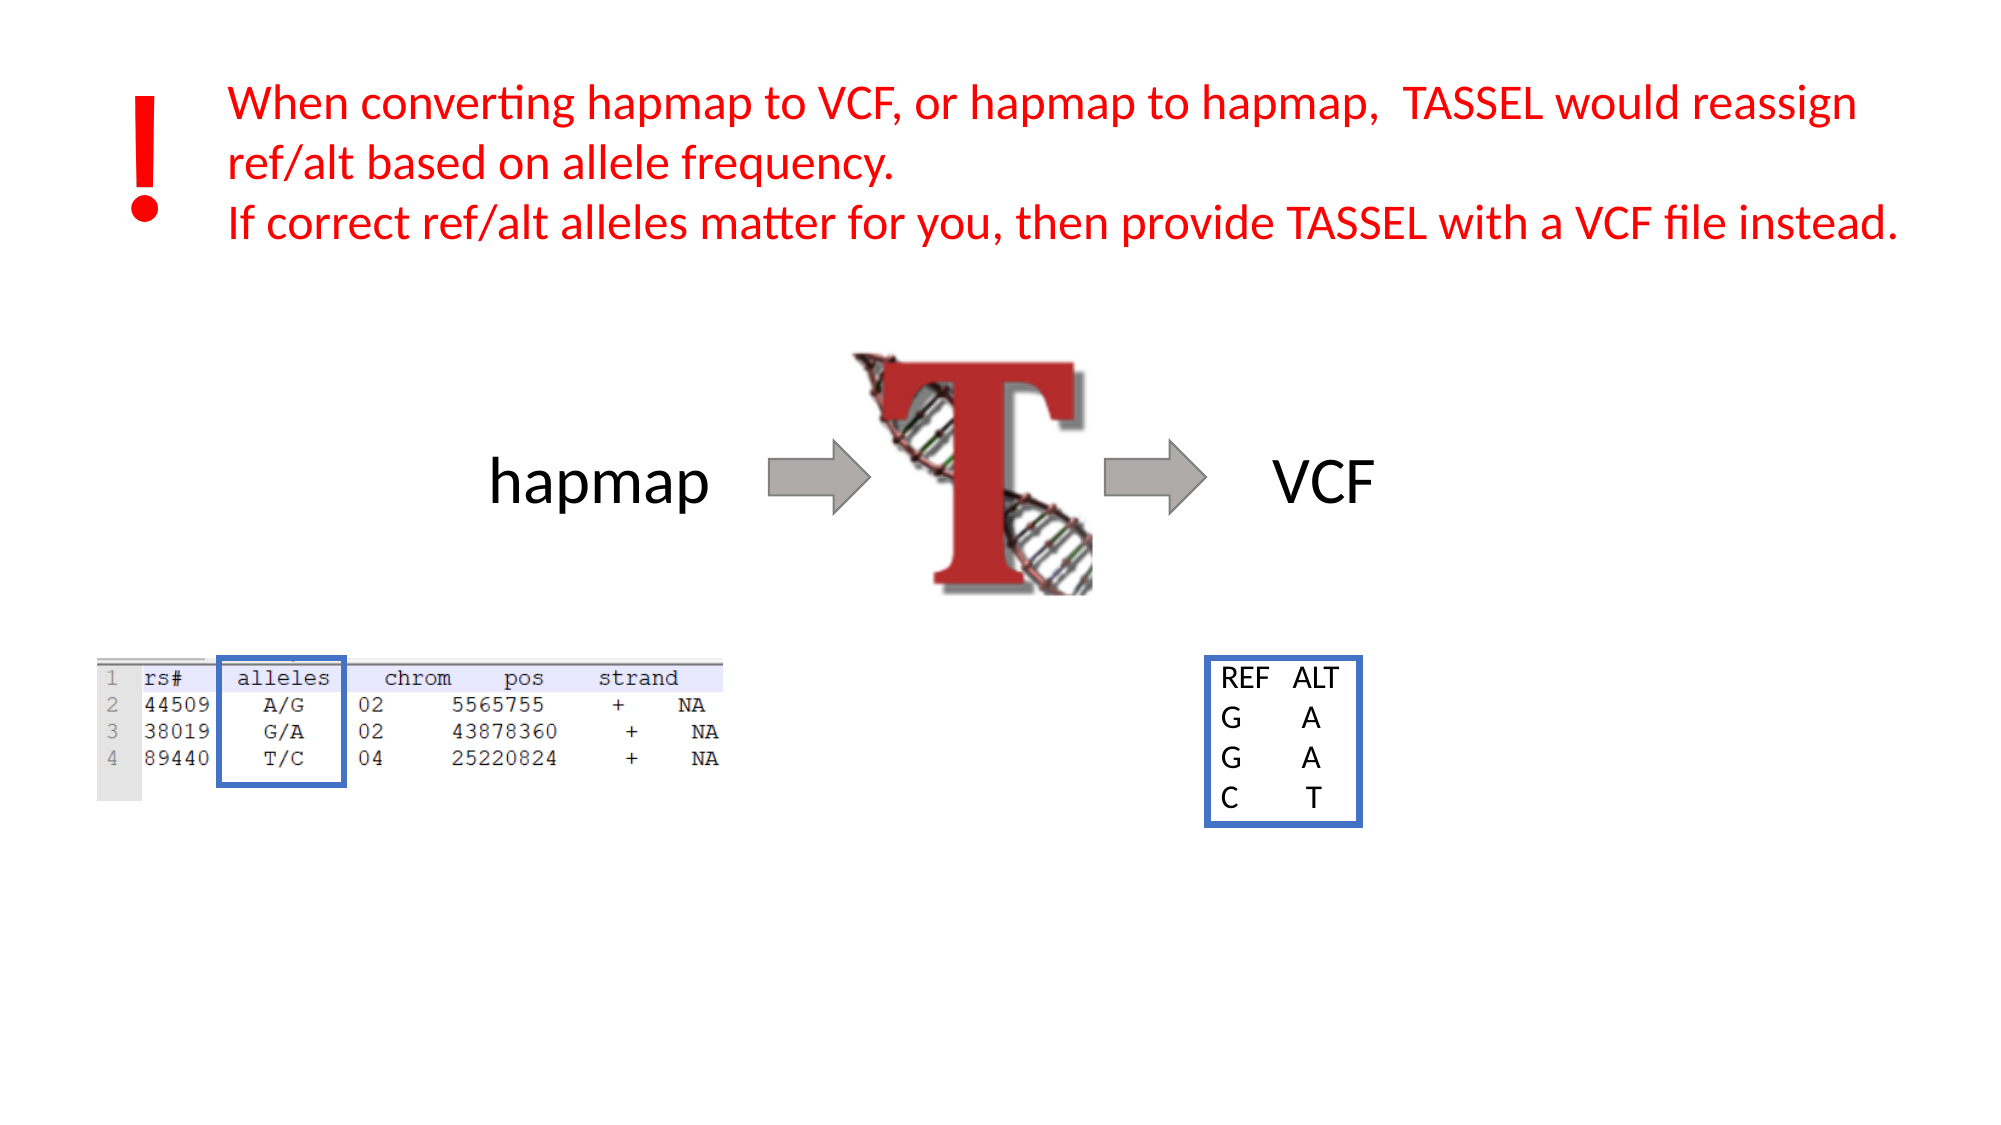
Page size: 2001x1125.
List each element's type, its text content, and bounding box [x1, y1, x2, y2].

picture [828, 283, 1101, 602]
text_box When converting hapmap to VCF, or hapmap to hapmap, TASSEL would reassign ref/alt based on allele frequency. If correct ref/alt alleles matter for you, then provide TASSEL with a VCF file instead. [212, 62, 1962, 258]
text_box [1103, 438, 1208, 516]
text_box REF ALT G A G A C T [1206, 647, 1401, 823]
text_box hapmap [473, 429, 769, 524]
text_box VCF [1258, 429, 1421, 524]
picture [69, 84, 220, 235]
picture [97, 658, 724, 801]
text_box [767, 457, 828, 497]
